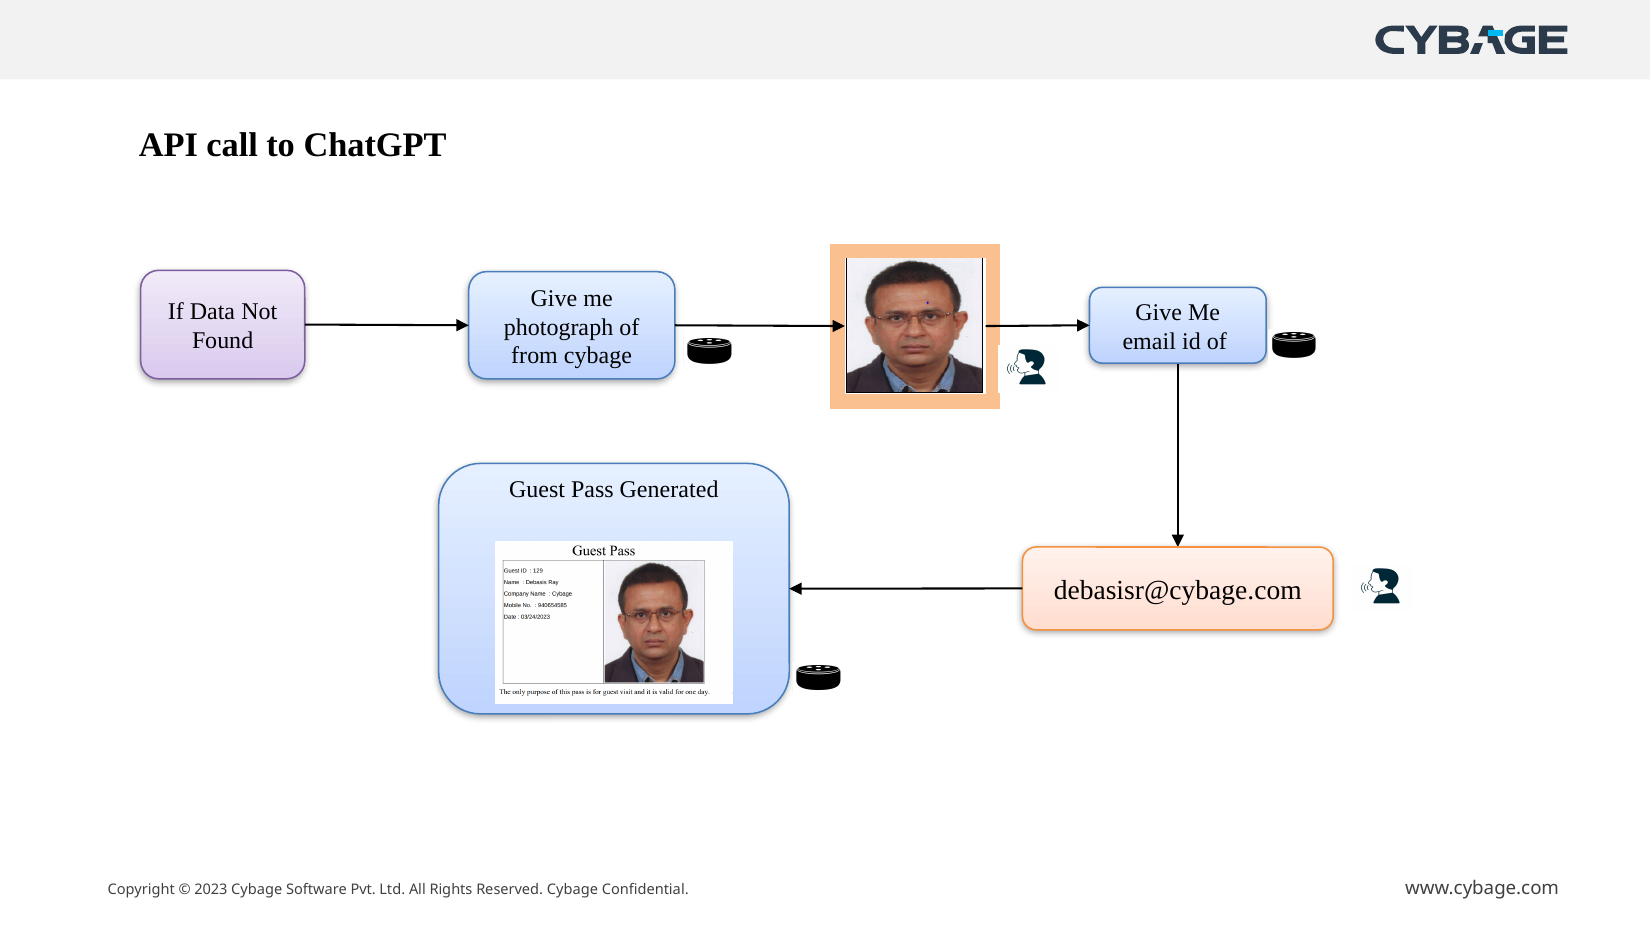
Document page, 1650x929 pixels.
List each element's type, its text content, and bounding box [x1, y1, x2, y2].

text_box If Data Not Found [139, 269, 306, 380]
text_box Guest Pass Generated [437, 462, 791, 715]
picture [998, 345, 1059, 393]
picture [1352, 564, 1413, 613]
picture [683, 335, 735, 370]
picture [844, 257, 986, 395]
picture [792, 662, 844, 697]
text_box debasisr@cybage.com [1021, 546, 1334, 631]
picture [495, 541, 733, 704]
text_box Give Me email id of [1088, 286, 1267, 364]
picture [1267, 329, 1320, 364]
text_box Give me photograph of from cybage [467, 270, 676, 380]
title API call to ChatGPT [0, 115, 649, 228]
